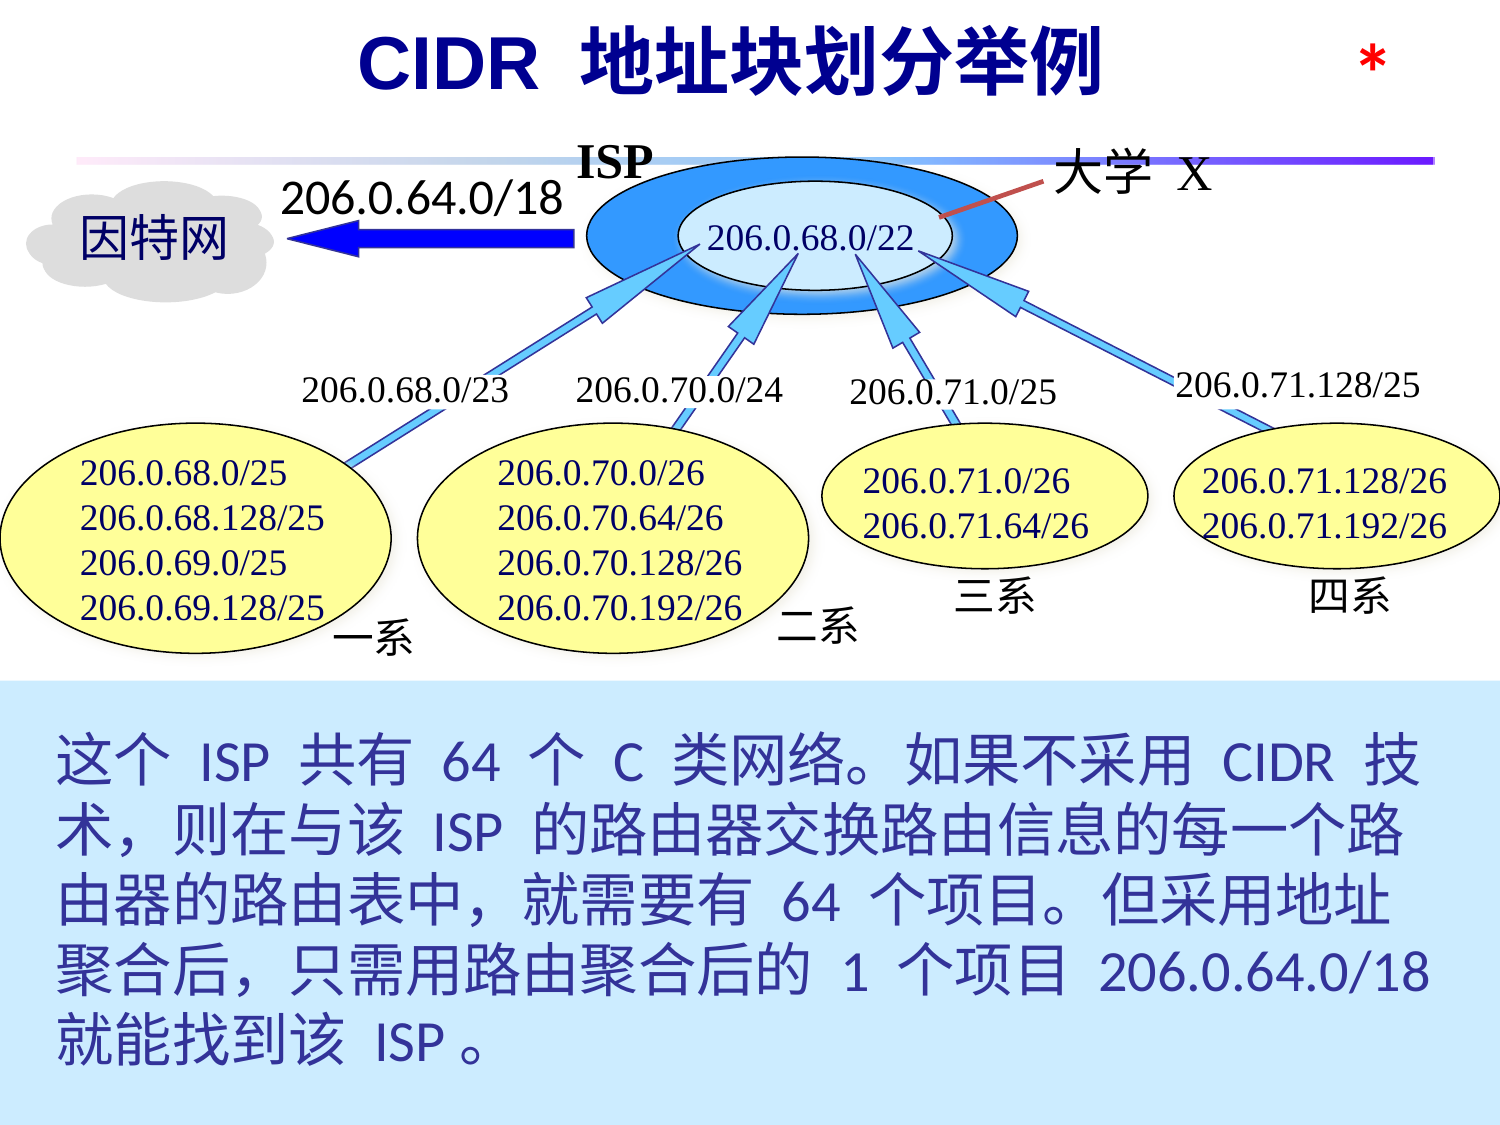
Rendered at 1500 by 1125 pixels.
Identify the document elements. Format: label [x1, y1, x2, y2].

picture [852, 156, 1038, 165]
text_box [1337, 12, 1413, 128]
text_box [0, 680, 1500, 1125]
text_box [417, 423, 809, 654]
picture [76, 156, 265, 165]
text_box [0, 423, 431, 670]
text_box [821, 423, 1148, 569]
picture [1228, 156, 1435, 165]
text_box [25, 121, 1436, 466]
text_box [761, 592, 875, 658]
picture [669, 156, 759, 165]
text_box [1293, 572, 1407, 628]
text_box [939, 572, 1053, 628]
title [100, 7, 1379, 122]
text_box [1173, 423, 1500, 569]
